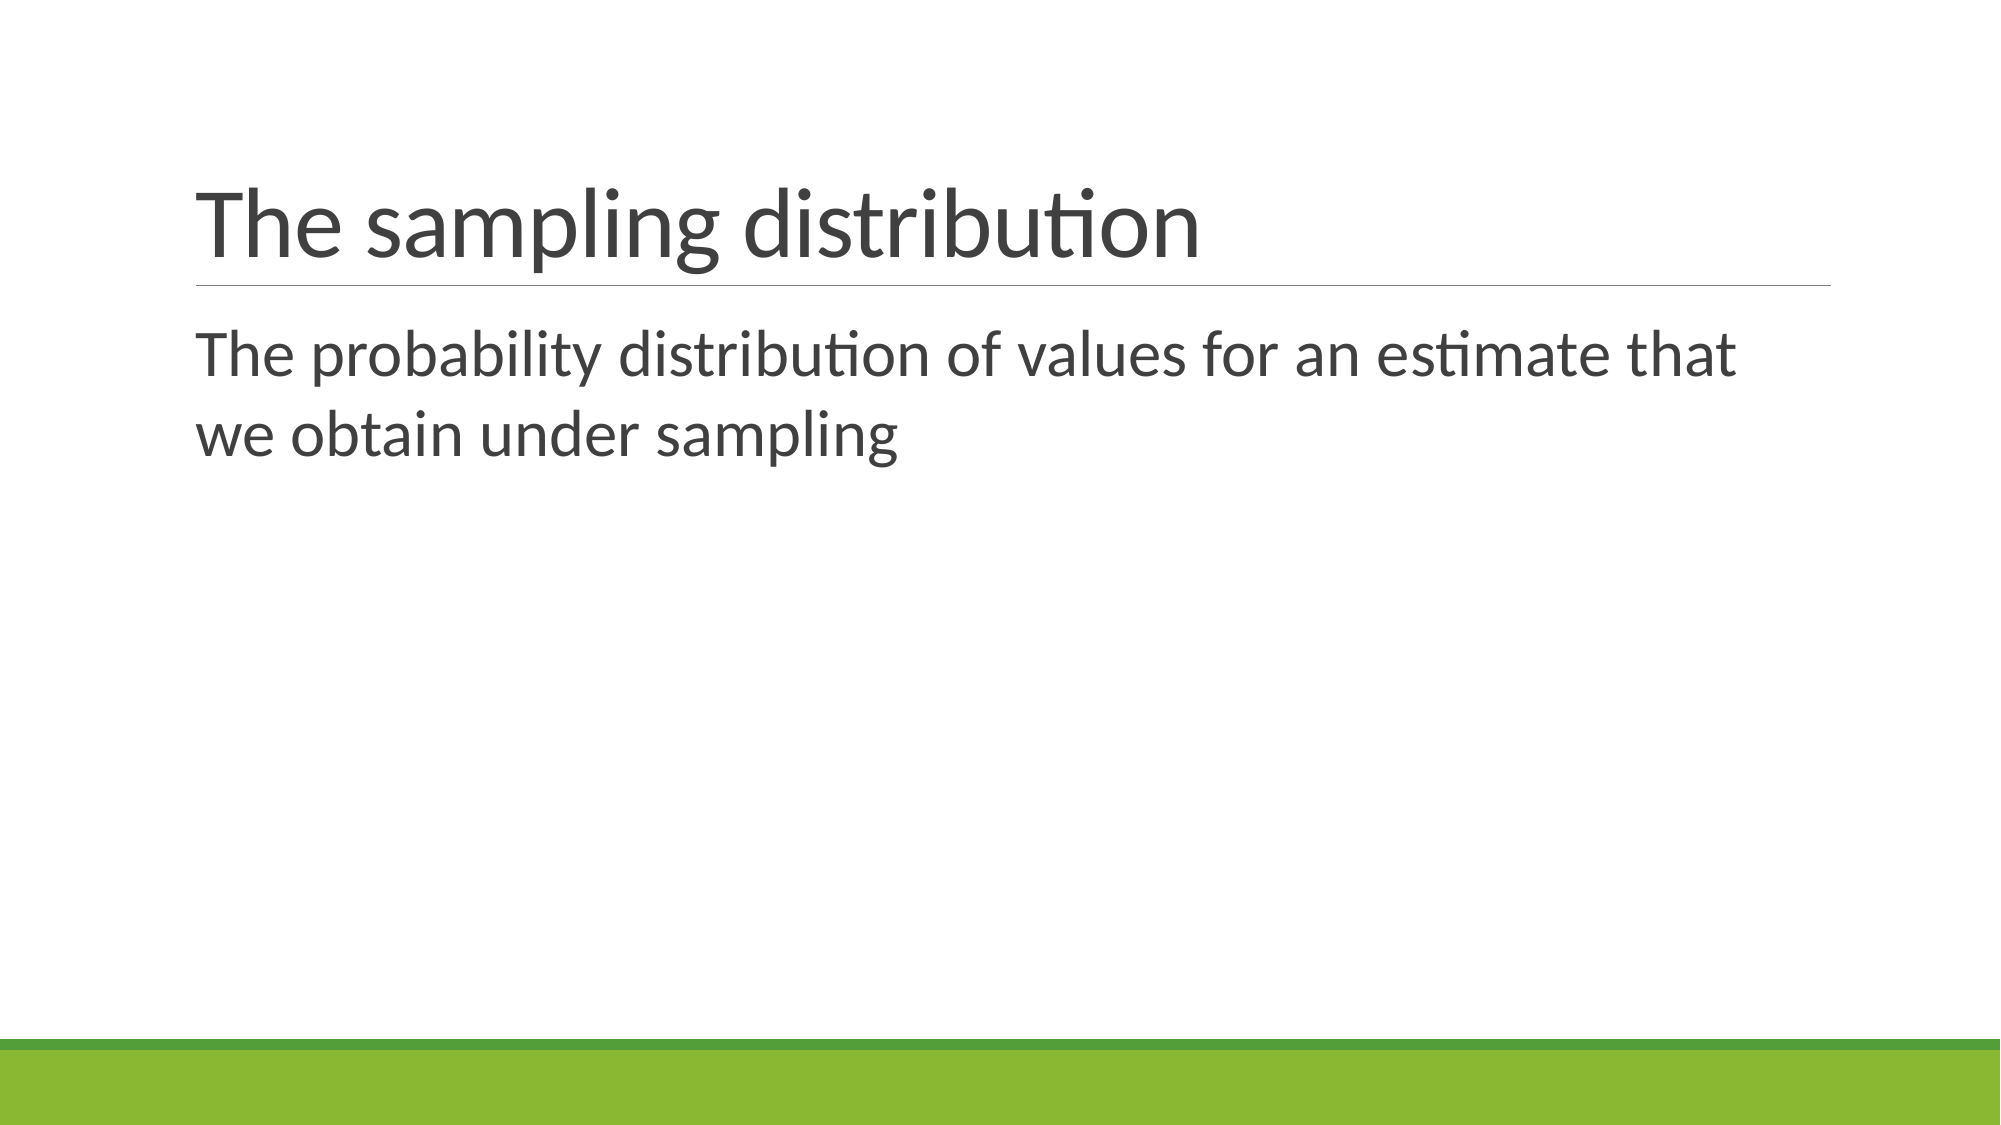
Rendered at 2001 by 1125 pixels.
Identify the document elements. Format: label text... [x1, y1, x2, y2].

list The probability distribution of values for an estimate that we obtain under sampling [180, 302, 1830, 963]
title The sampling distribution [180, 47, 1830, 285]
